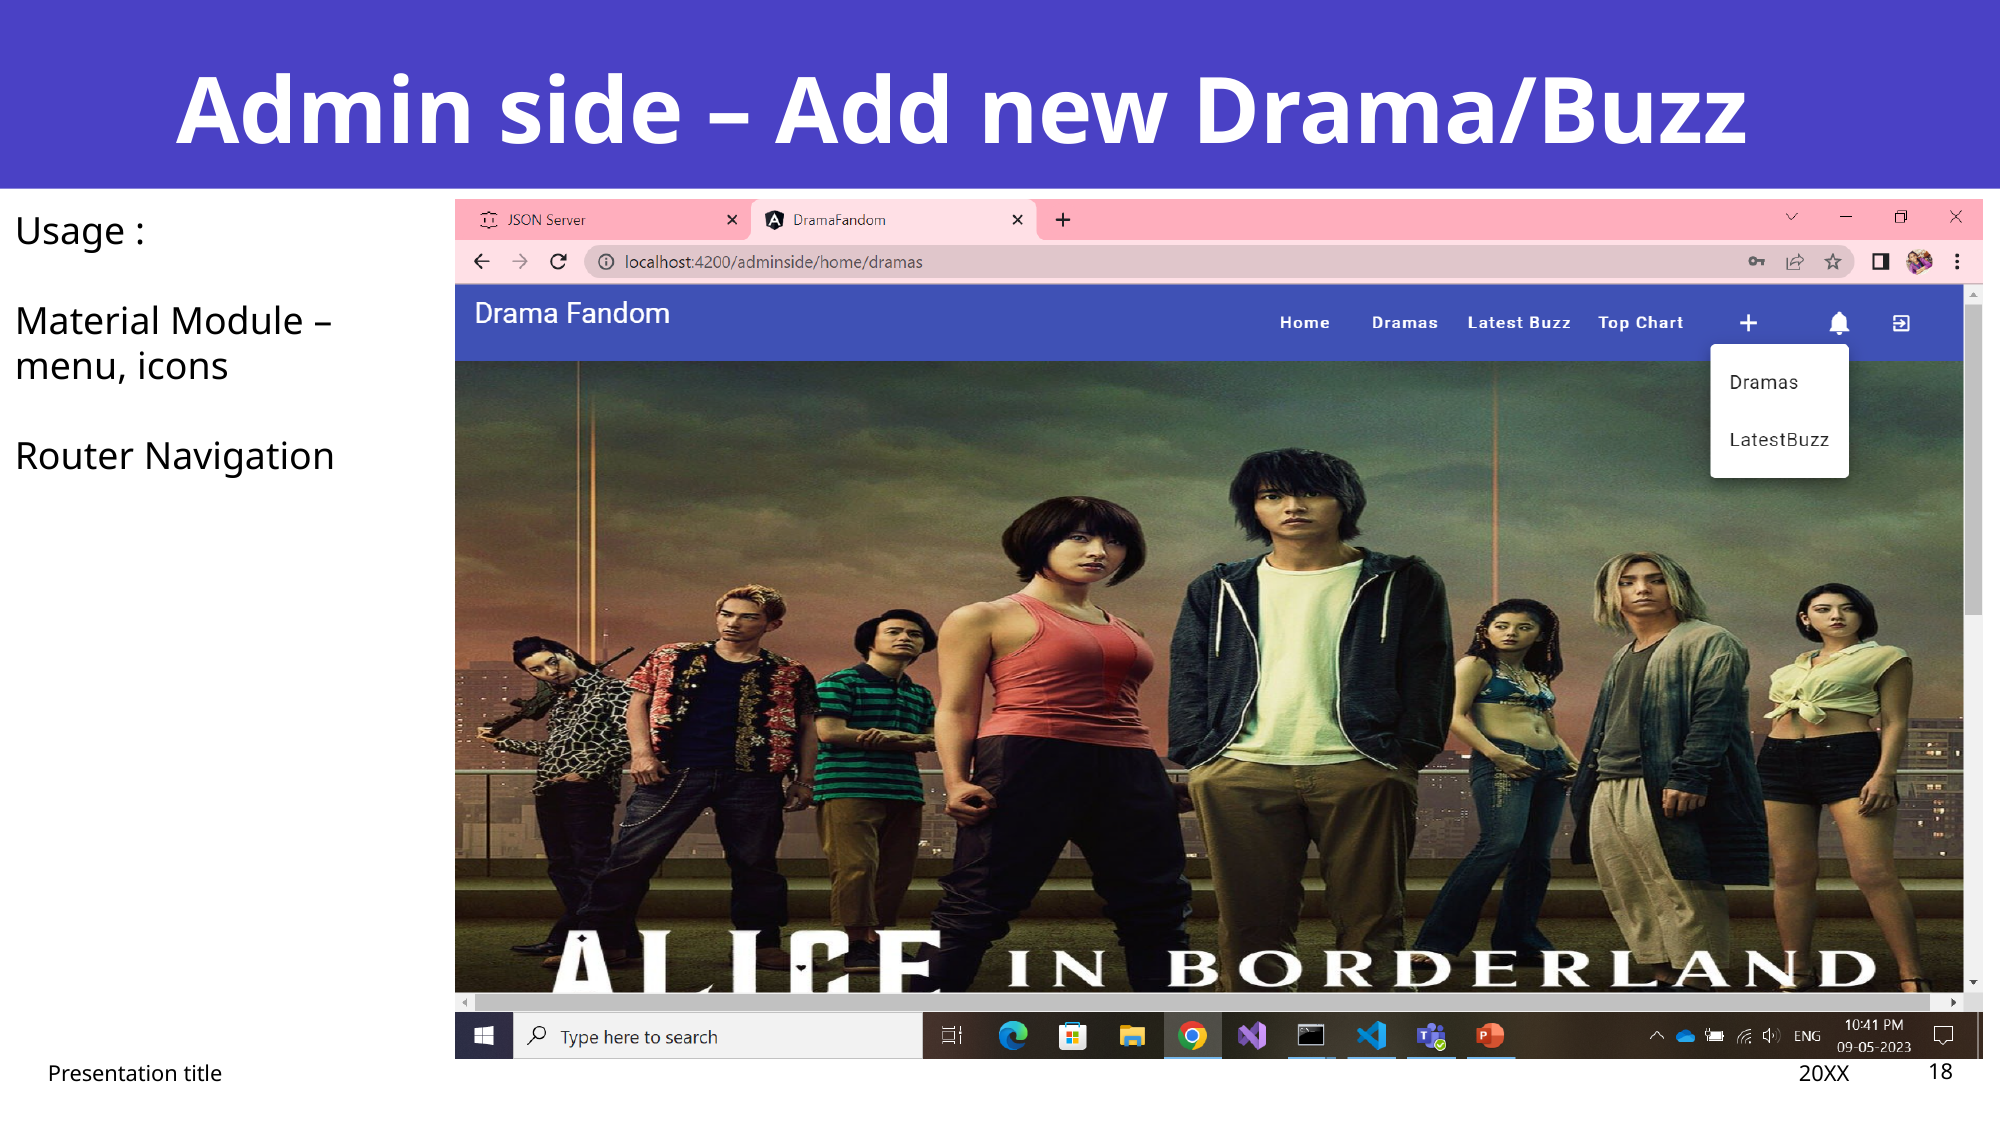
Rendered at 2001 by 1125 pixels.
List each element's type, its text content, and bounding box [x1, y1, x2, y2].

slide_number 18 [1864, 1059, 1968, 1103]
slide_number 20XX [1150, 1059, 1864, 1103]
text_box Usage : Material Module – menu, icons Router Navigation [0, 199, 442, 485]
title Admin side – Add new Drama/Buzz [133, 40, 1764, 173]
picture [455, 199, 1983, 1059]
footer Presentation title [33, 1042, 827, 1103]
